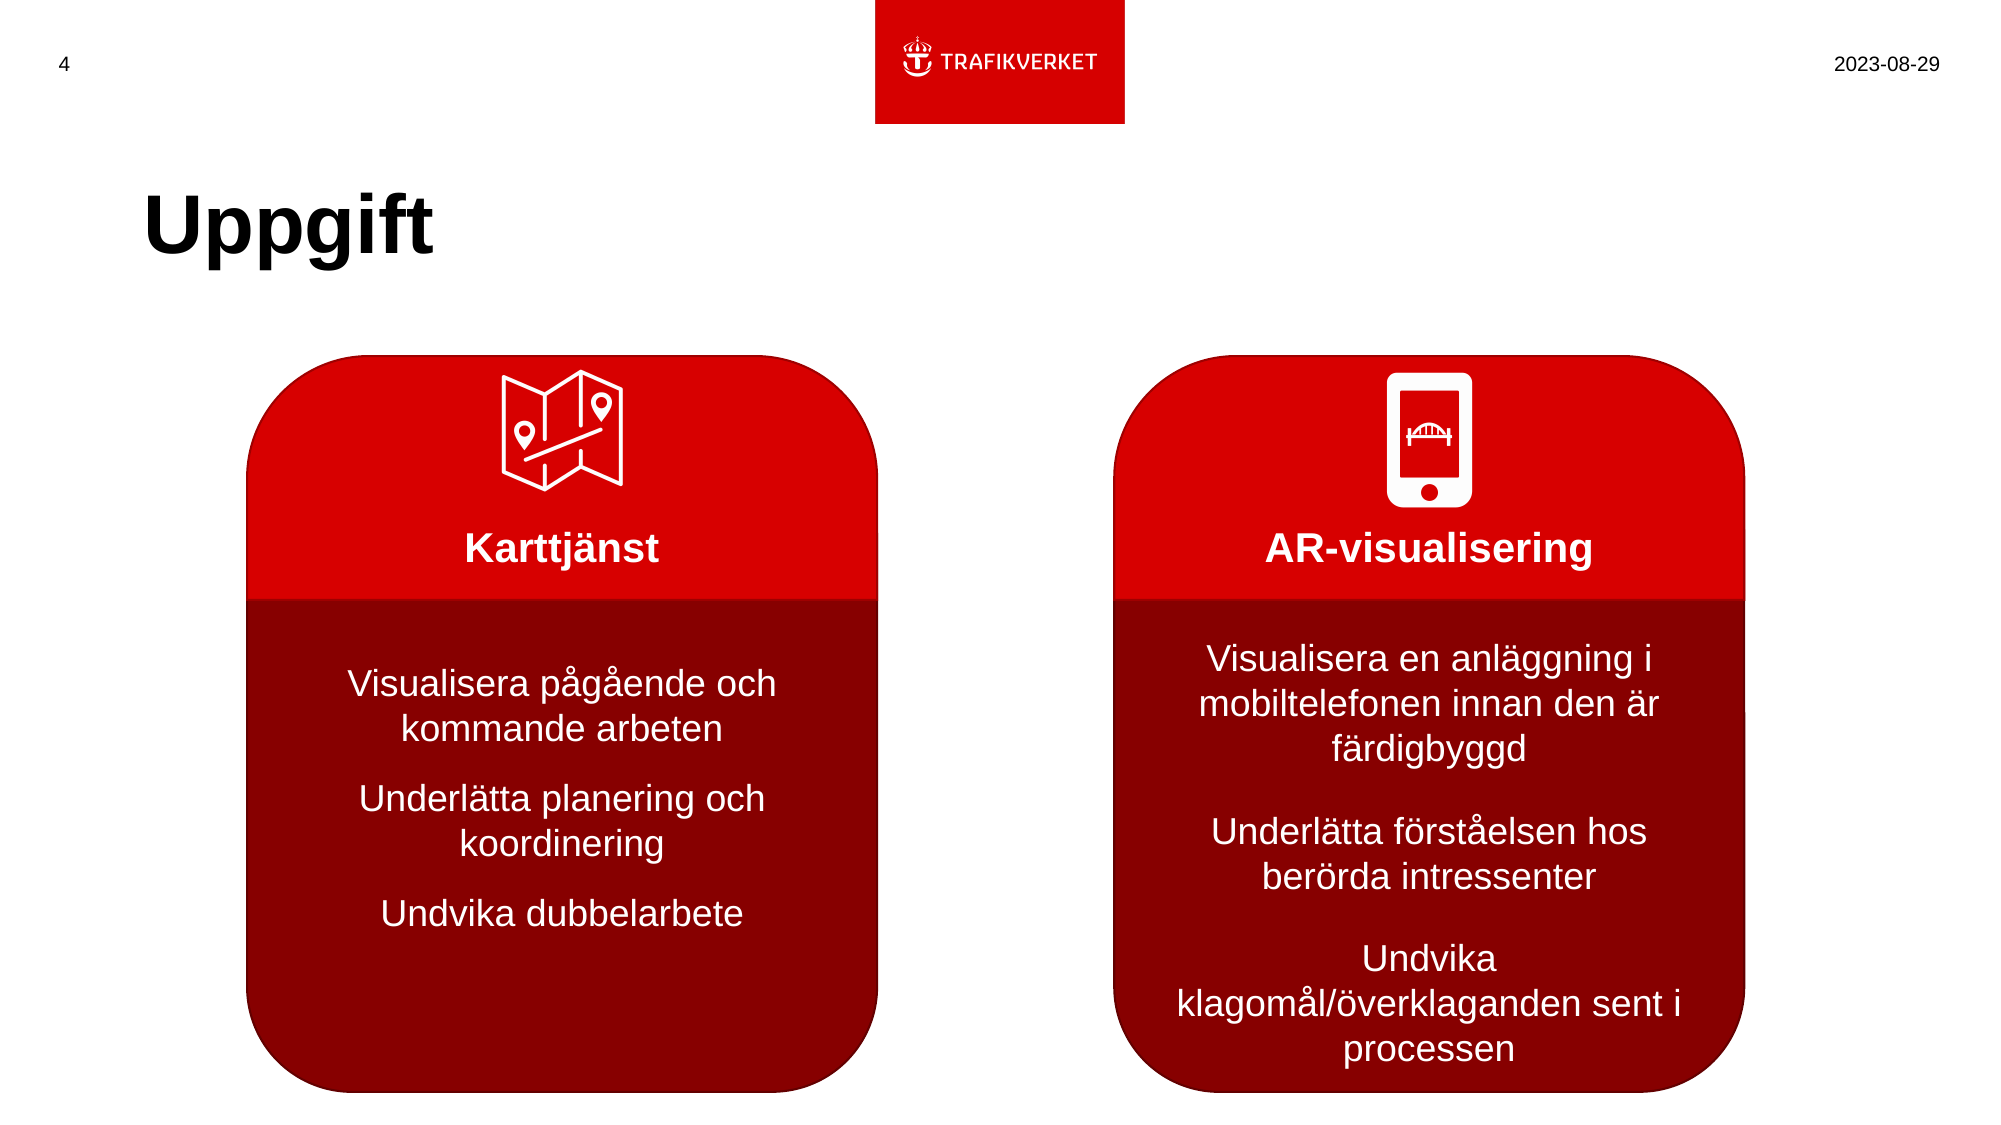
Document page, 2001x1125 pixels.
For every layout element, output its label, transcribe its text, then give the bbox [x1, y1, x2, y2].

picture [495, 364, 629, 498]
title Uppgift [128, 153, 1901, 301]
text_box Visualisera pågående och kommande arbeten Underlätta planering och koordinering Undvika dubbelarbete [246, 601, 879, 1093]
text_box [1348, 359, 1511, 522]
picture [875, 0, 1125, 124]
text_box AR-visualisering [1113, 355, 1746, 601]
text_box Visualisera en anläggning i mobiltelefonen innan den är färdigbyggd Underlätta förståelsen hos berörda intressenter Undvika klagomål/överklaganden sent i processen [1113, 601, 1746, 1093]
text_box Karttjänst [246, 355, 879, 601]
slide_number 4 [0, 33, 129, 93]
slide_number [1665, 33, 1956, 93]
